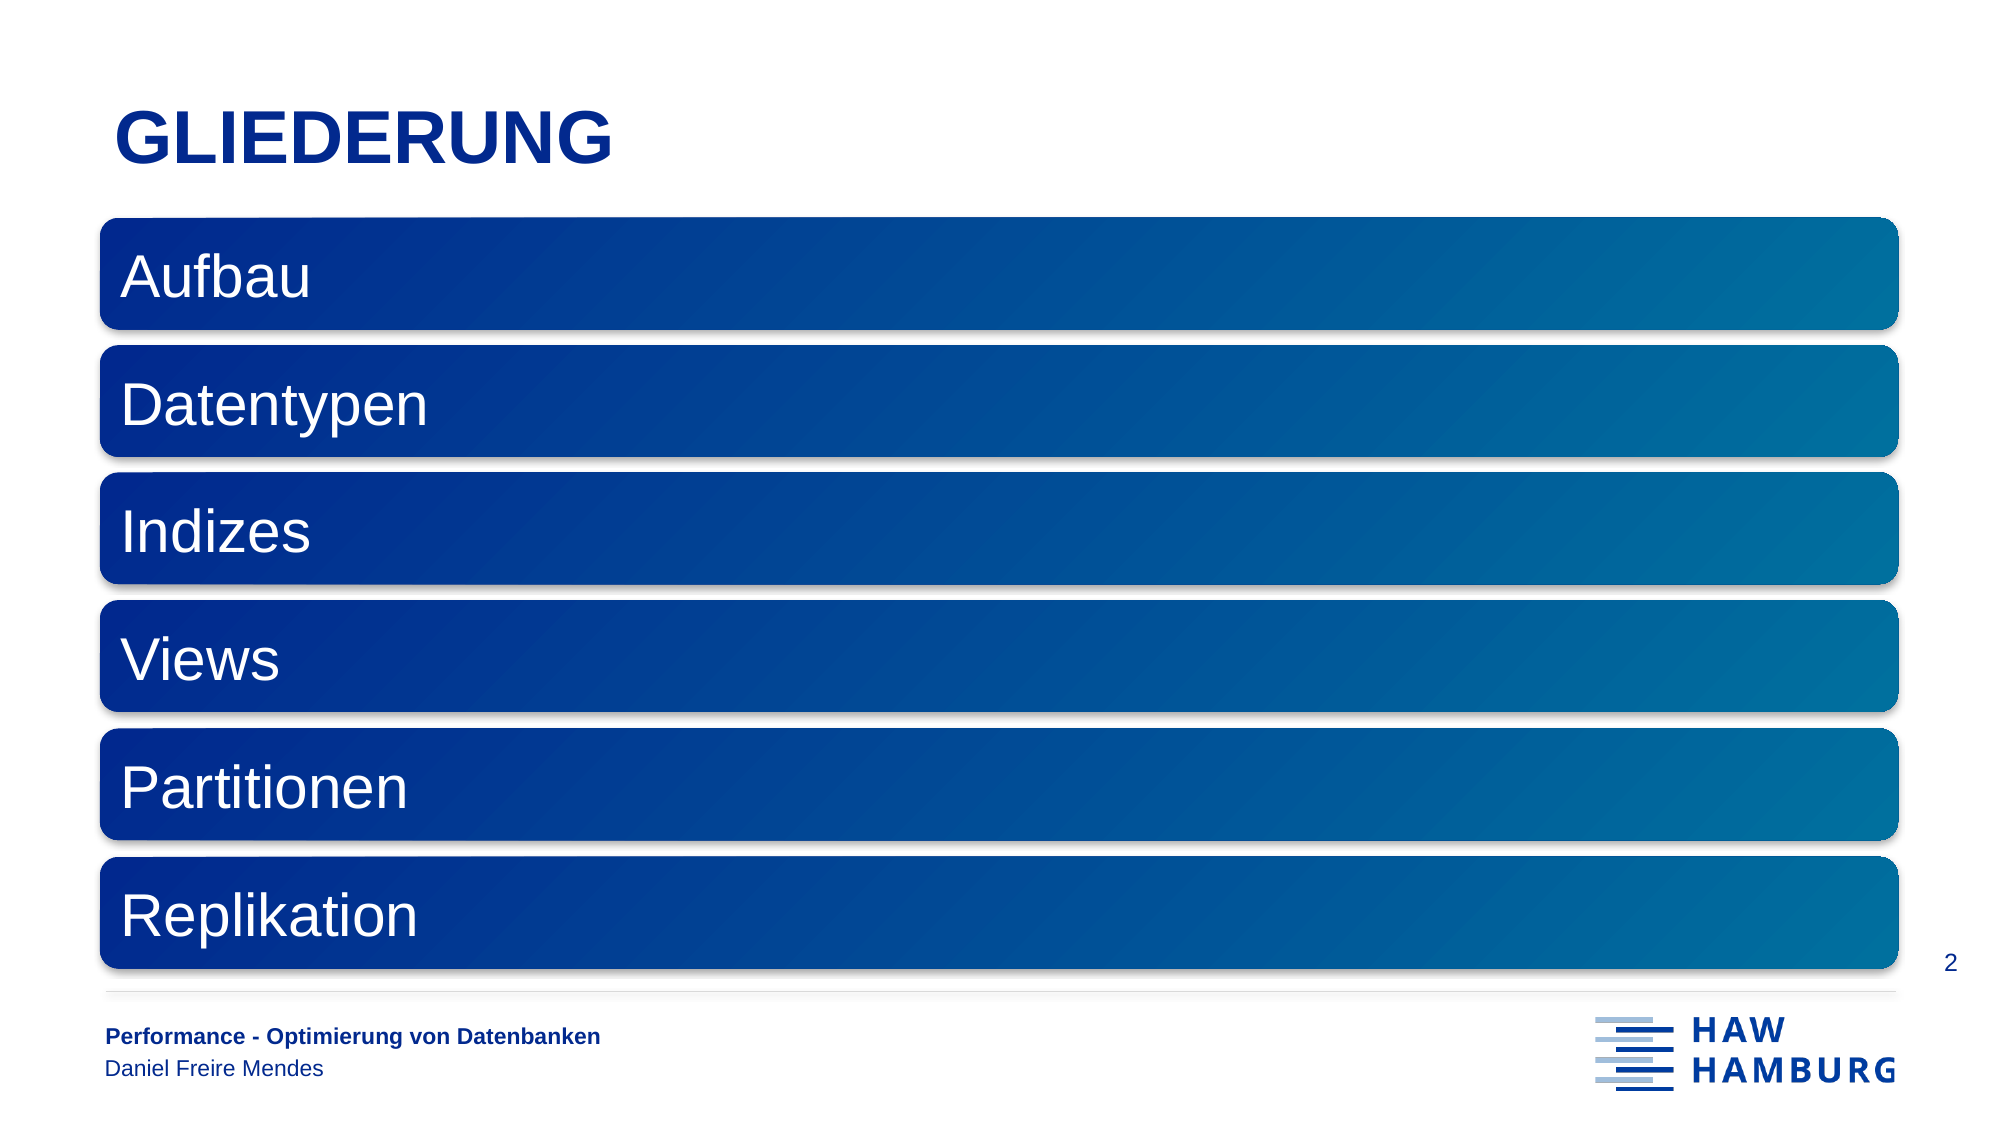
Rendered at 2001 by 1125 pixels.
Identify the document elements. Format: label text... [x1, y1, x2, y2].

text_box Partitionen [99, 727, 1899, 841]
slide_number 2 [1506, 931, 1973, 992]
title GLIEDERUNG [99, 60, 1899, 218]
text_box Aufbau [99, 217, 1899, 331]
text_box Replikation [99, 856, 1899, 970]
text_box Datentypen [99, 344, 1899, 458]
text_box Indizes [99, 471, 1899, 585]
text_box Views [99, 599, 1899, 713]
